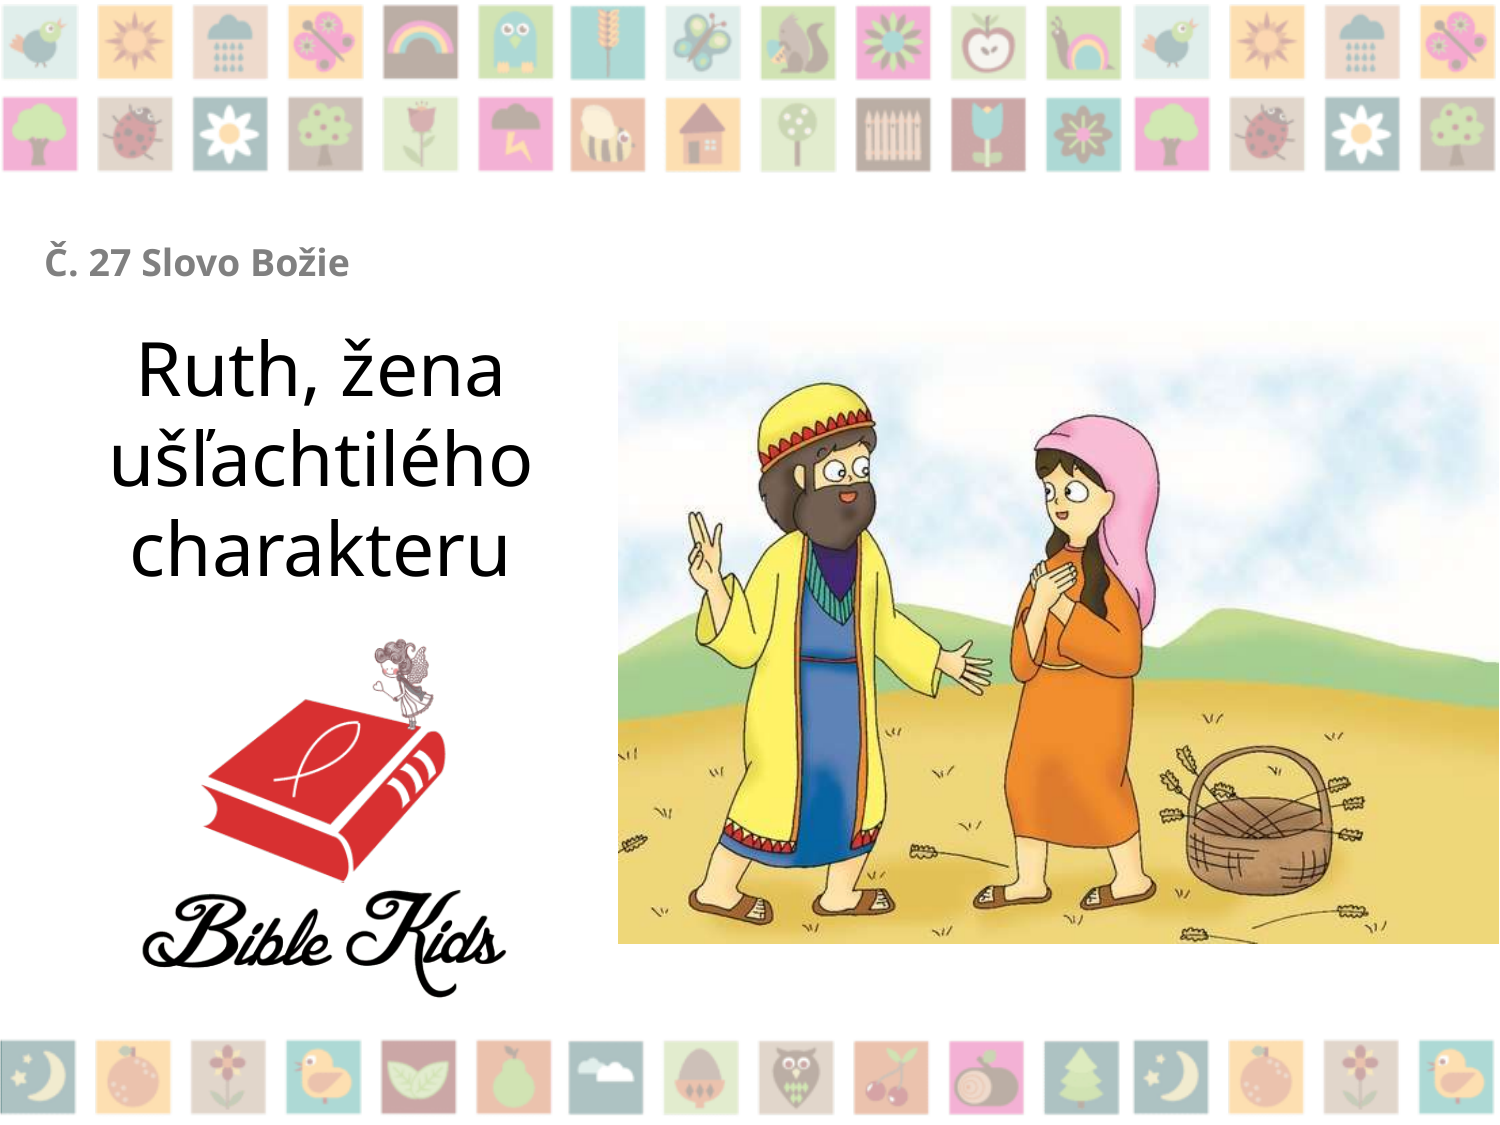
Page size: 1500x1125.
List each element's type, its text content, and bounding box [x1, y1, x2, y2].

text_box Ruth, žena ušľachtilého charakteru [0, 314, 644, 600]
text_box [0, 3, 1500, 181]
text_box Č. 27 Slovo Božie [29, 231, 543, 292]
picture [618, 321, 1500, 945]
picture [117, 600, 544, 1027]
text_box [0, 1028, 1500, 1118]
